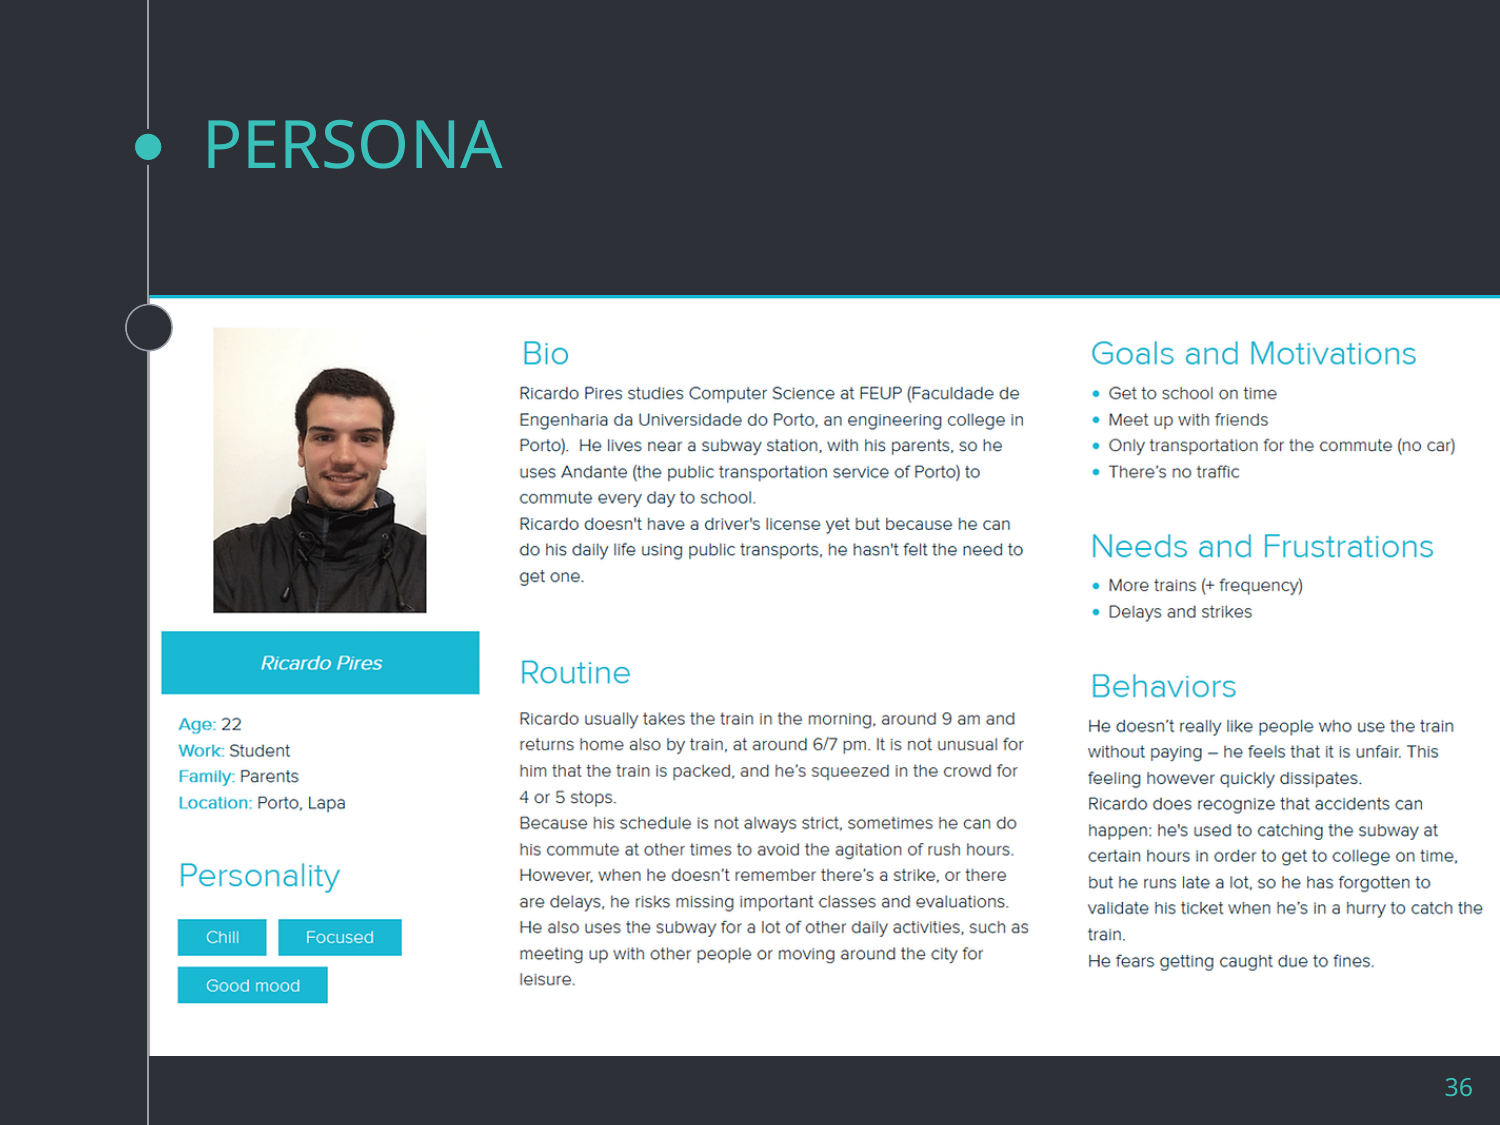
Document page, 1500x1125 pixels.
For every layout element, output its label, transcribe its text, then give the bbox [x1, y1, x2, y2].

text_box [123, 302, 144, 353]
picture [149, 295, 1500, 1057]
title PERSONA [187, 121, 1313, 197]
slide_number 36 [1398, 1065, 1489, 1125]
